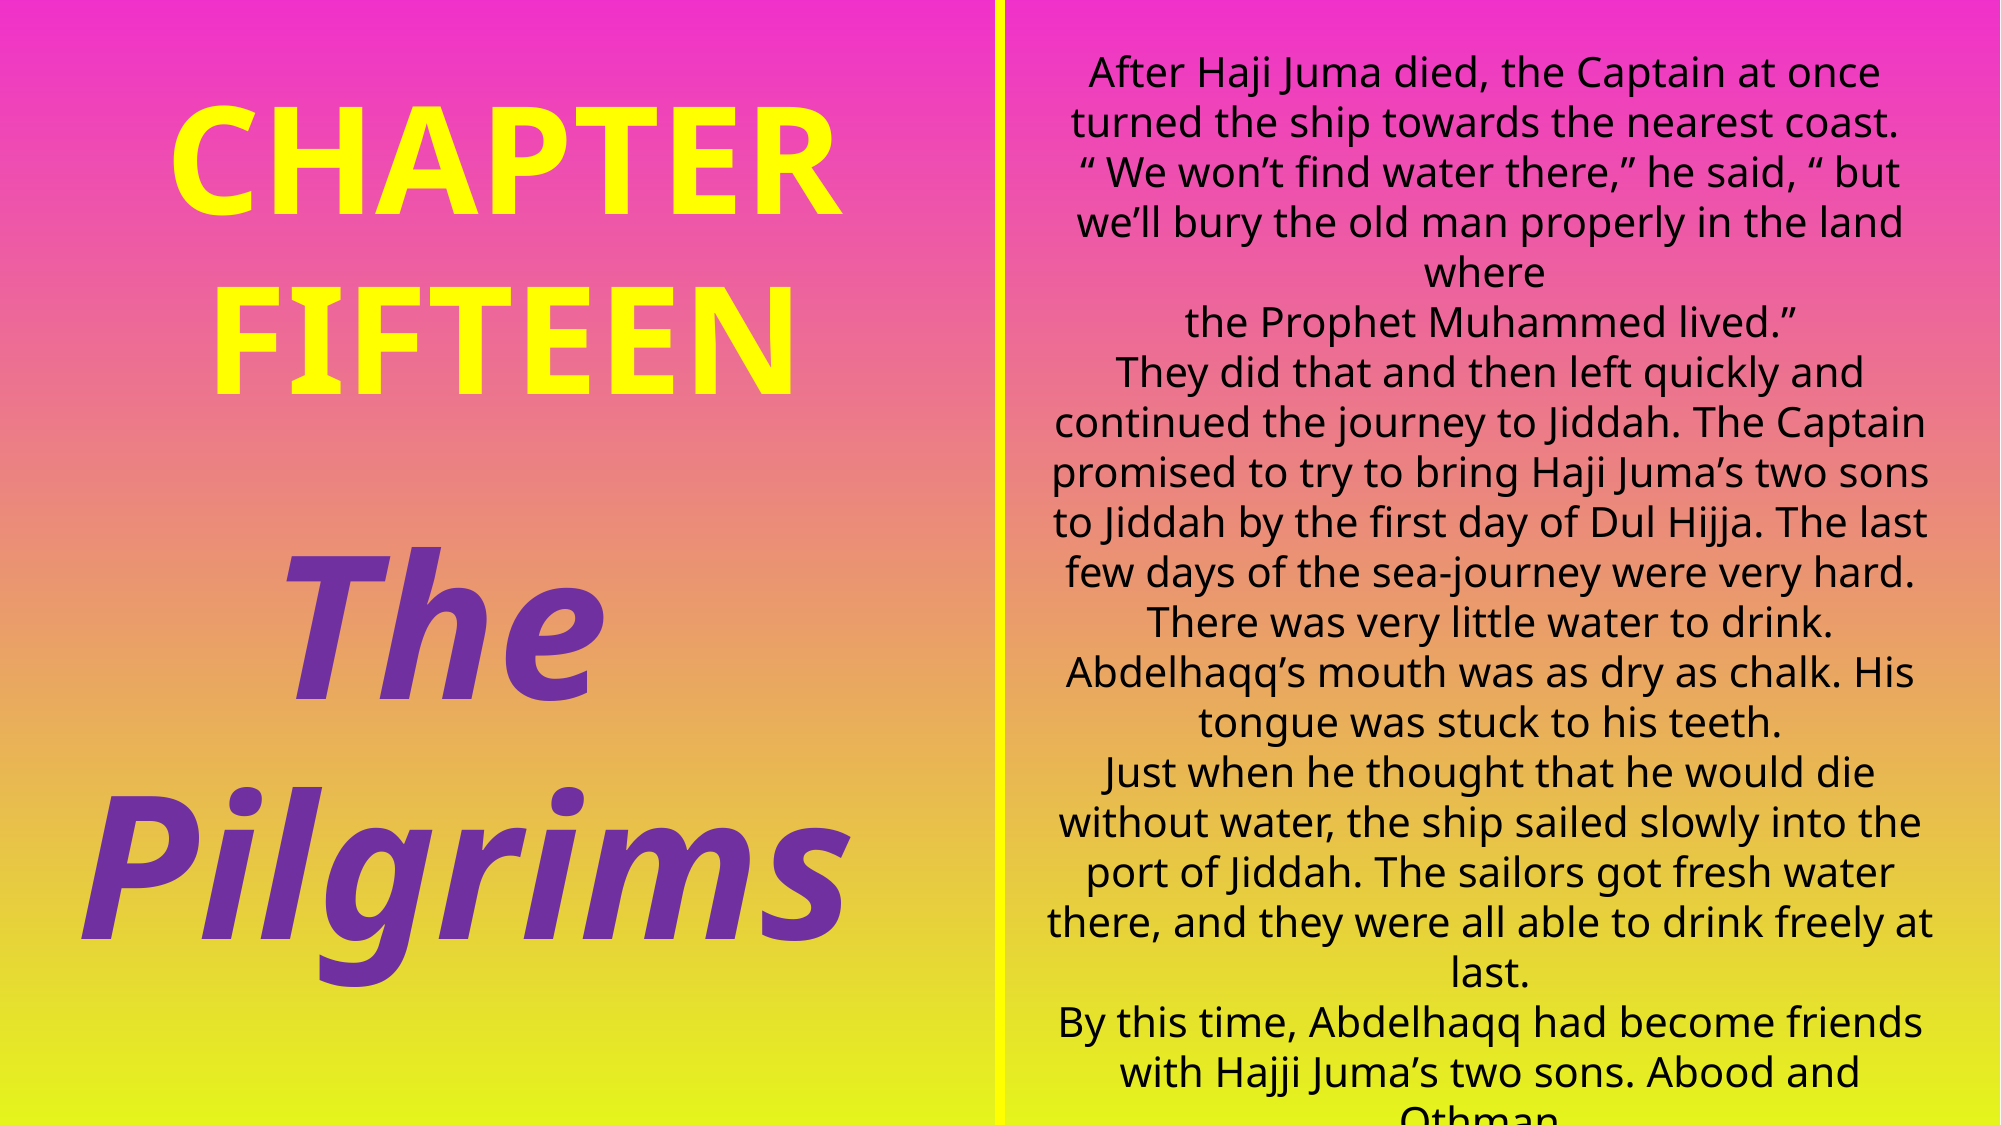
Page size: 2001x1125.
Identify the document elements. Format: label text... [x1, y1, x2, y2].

text_box After Haji Juma died, the Captain at once turned the ship towards the nearest coast. “ We won’t find water there,” he said, “ but we’ll bury the old man properly in the land where the Prophet Muhammed lived.” They did that and then left quickly and continued the journey to Jiddah. The Captain promised to try to bring Haji Juma’s two sons to Jiddah by the first day of Dul Hijja. The last few days of the sea-journey were very hard. There was very little water to drink. Abdelhaqq’s mouth was as dry as chalk. His tongue was stuck to his teeth. Just when he thought that he would die without water, the ship sailed slowly into the port of Jiddah. The sailors got fresh water there, and they were all able to drink freely at last. By this time, Abdelhaqq had become friends with Hajji Juma’s two sons. Abood and Othman. He told them about his search for the most valuable thing in the world. [1030, 37, 1950, 1125]
text_box [1005, 0, 1021, 1125]
text_box The Pilgrims [0, 492, 968, 988]
text_box [1021, 0, 2000, 1125]
text_box [0, 0, 995, 1125]
text_box CHAPTER FIFTEEN [27, 57, 982, 582]
